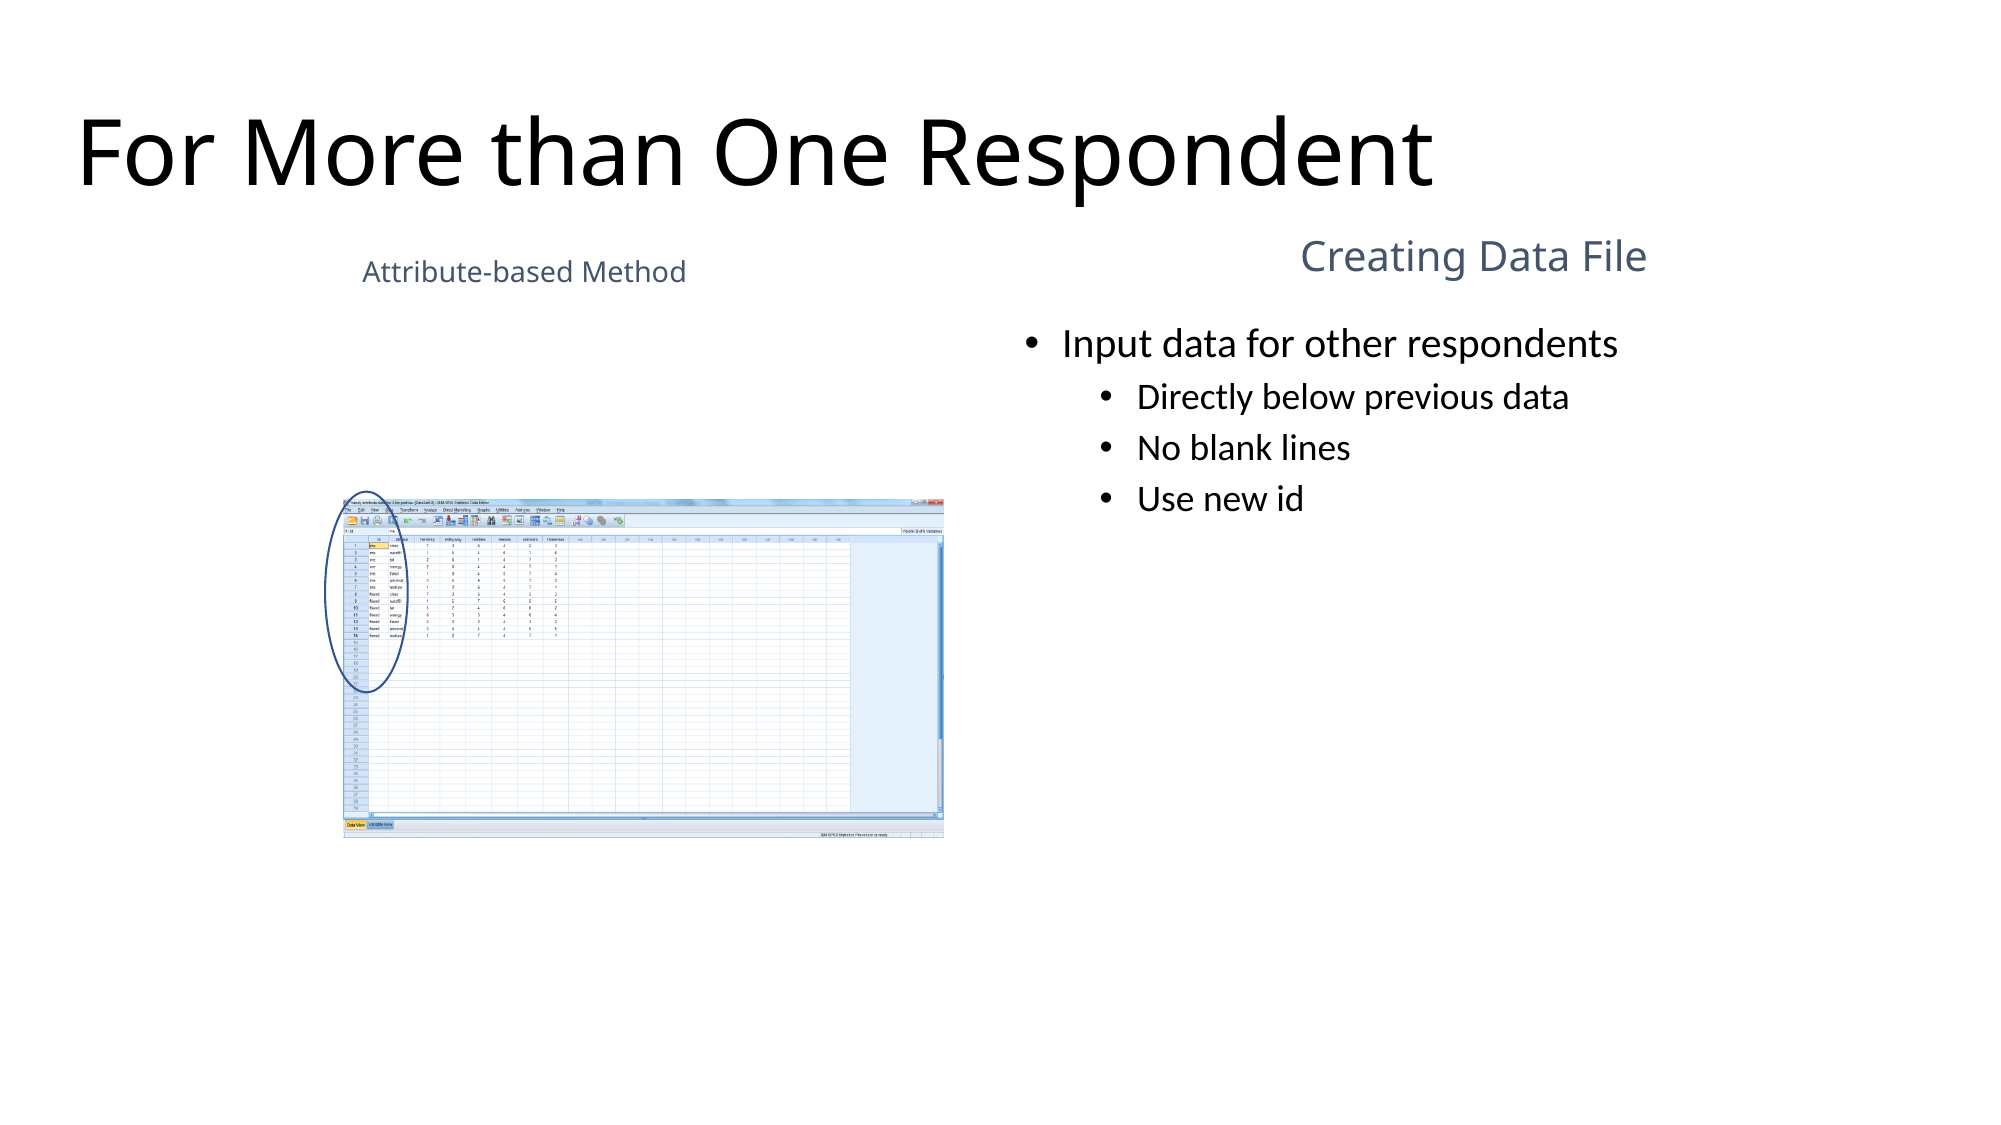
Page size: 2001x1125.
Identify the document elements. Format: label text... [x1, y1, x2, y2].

list Creating Data File [1009, 219, 1939, 297]
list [343, 499, 944, 838]
text_box [324, 507, 343, 677]
list Input data for other respondents Directly below previous data No blank lines Use new id [1009, 314, 1940, 1023]
list Attribute-based Method [60, 219, 990, 297]
title For More than One Respondent [60, 37, 1940, 213]
text_box [349, 490, 384, 499]
